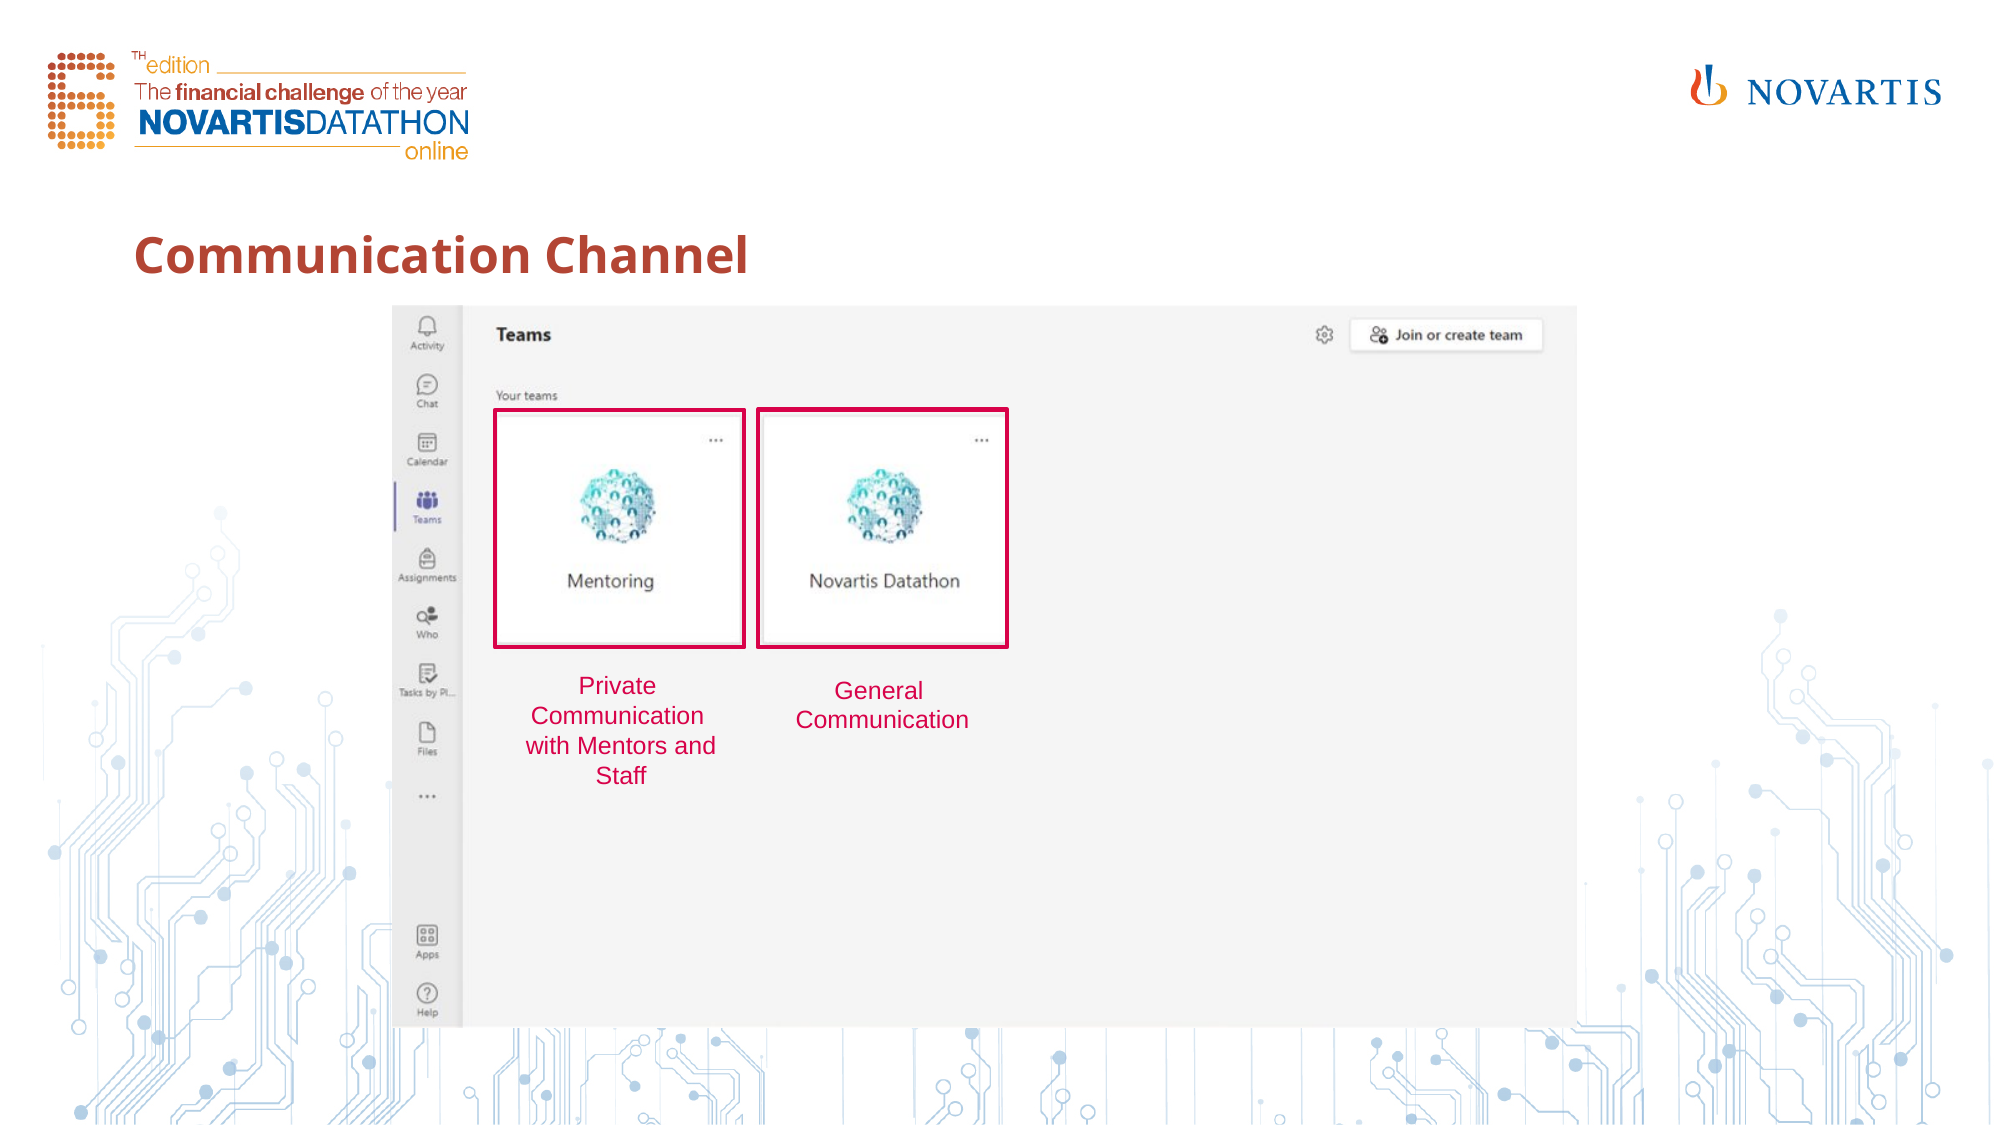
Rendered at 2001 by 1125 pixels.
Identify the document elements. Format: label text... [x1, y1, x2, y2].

title Communication Channel [118, 222, 1850, 306]
picture [0, 0, 2001, 1125]
